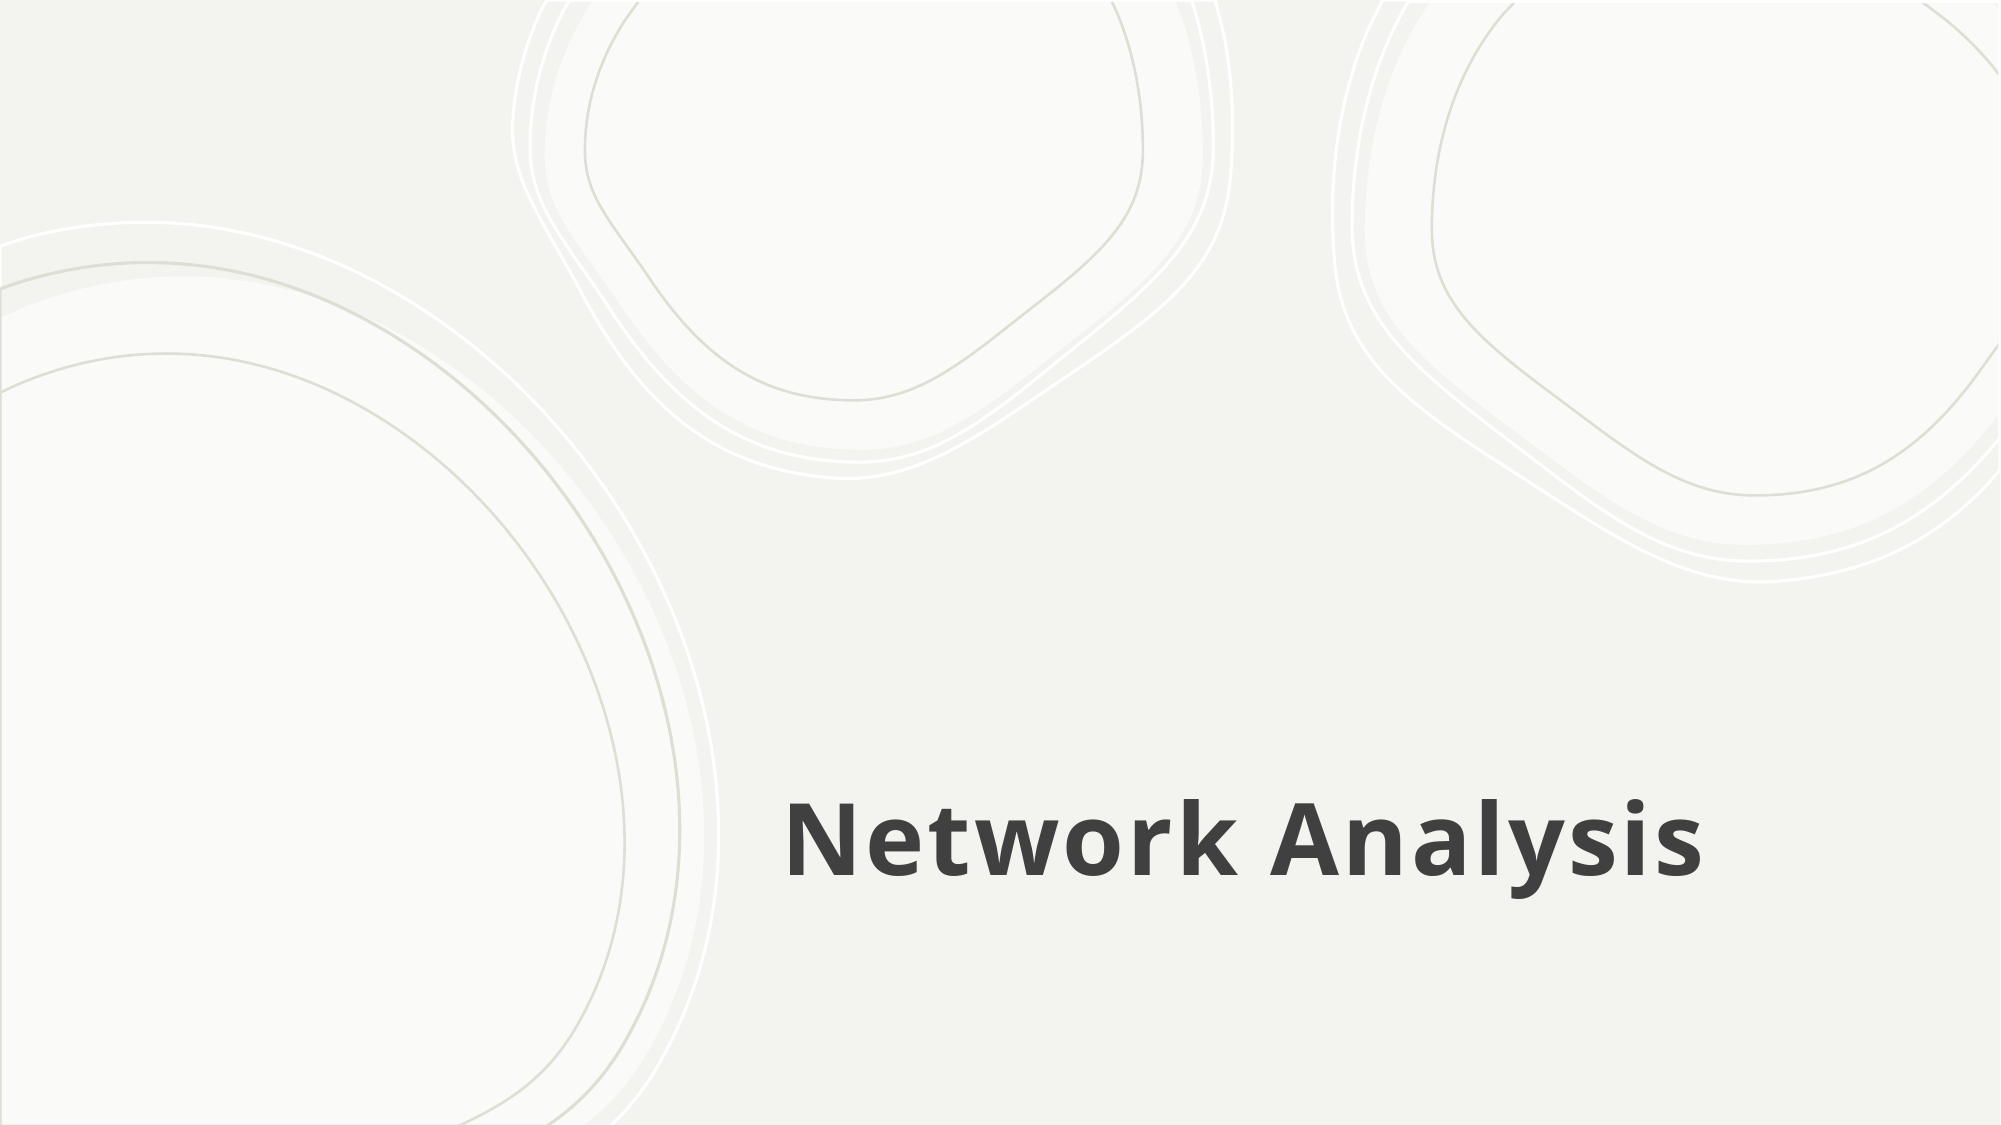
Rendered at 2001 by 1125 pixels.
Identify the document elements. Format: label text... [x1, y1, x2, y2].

title Network Analysis [763, 561, 1857, 911]
